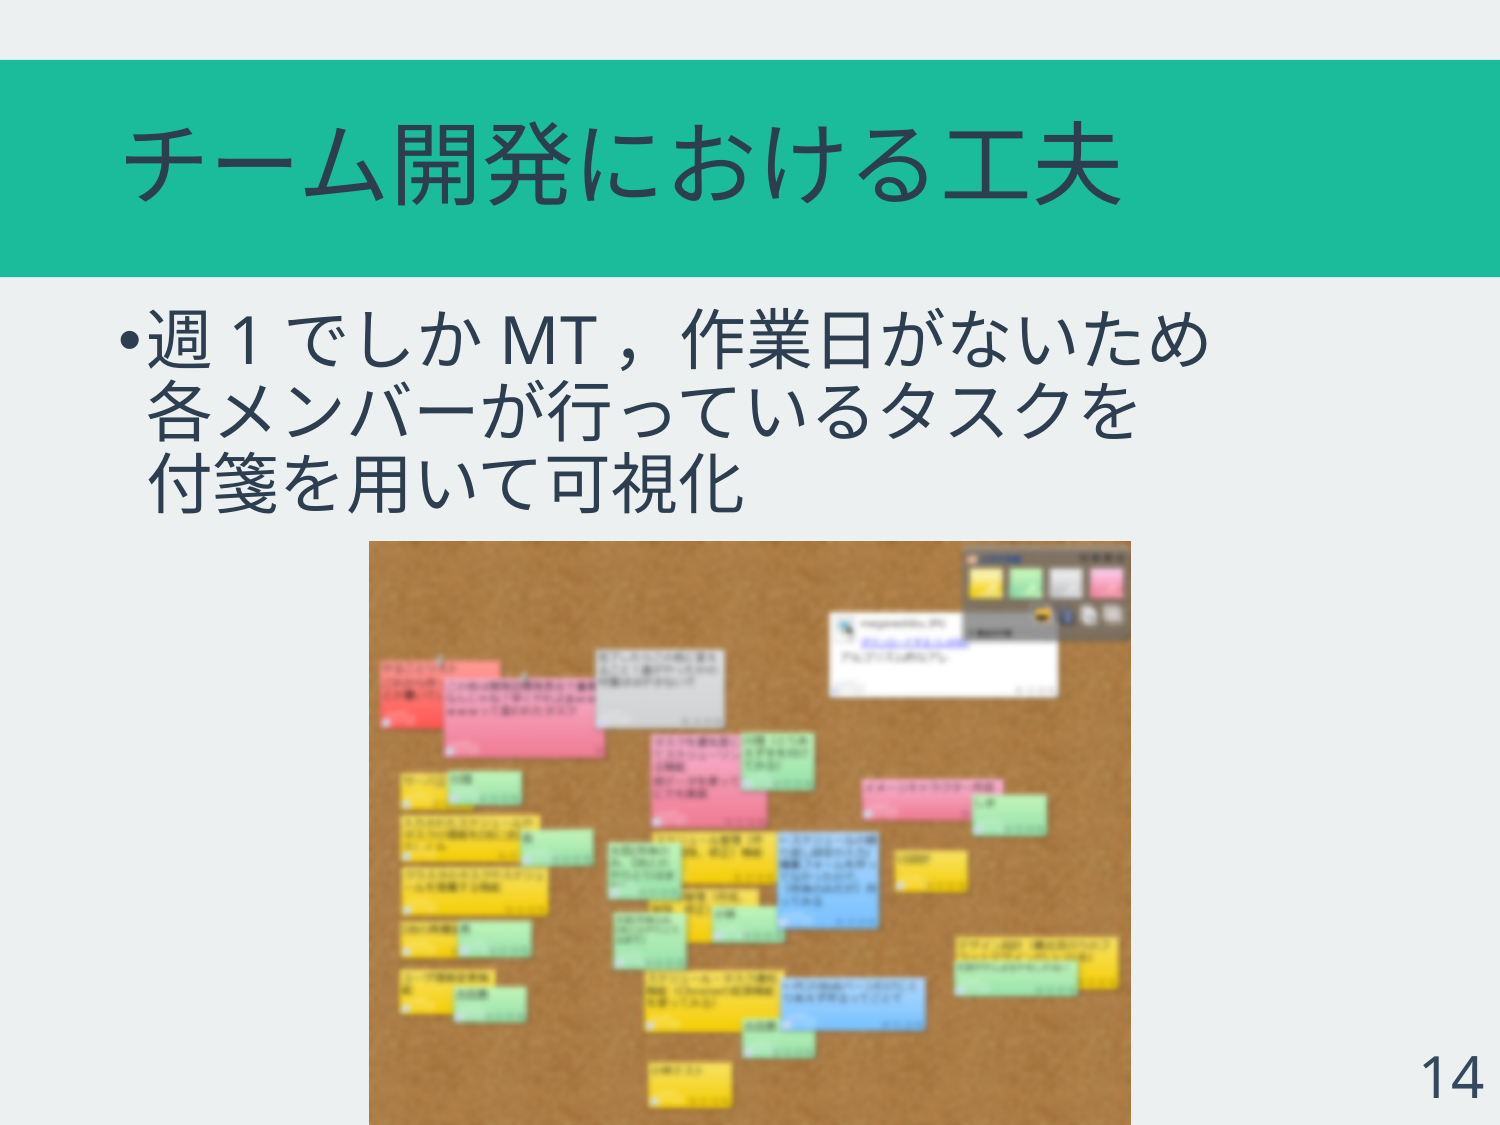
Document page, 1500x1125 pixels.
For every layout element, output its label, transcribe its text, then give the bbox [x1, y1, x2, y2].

slide_number 14 [1131, 1035, 1500, 1125]
picture [369, 541, 1131, 1125]
title チーム開発における工夫 [103, 59, 1397, 279]
list 週1でしかMT，作業日がないため 各メンバーが行っているタスクを 付箋を用いて可視化 [103, 299, 1397, 1014]
